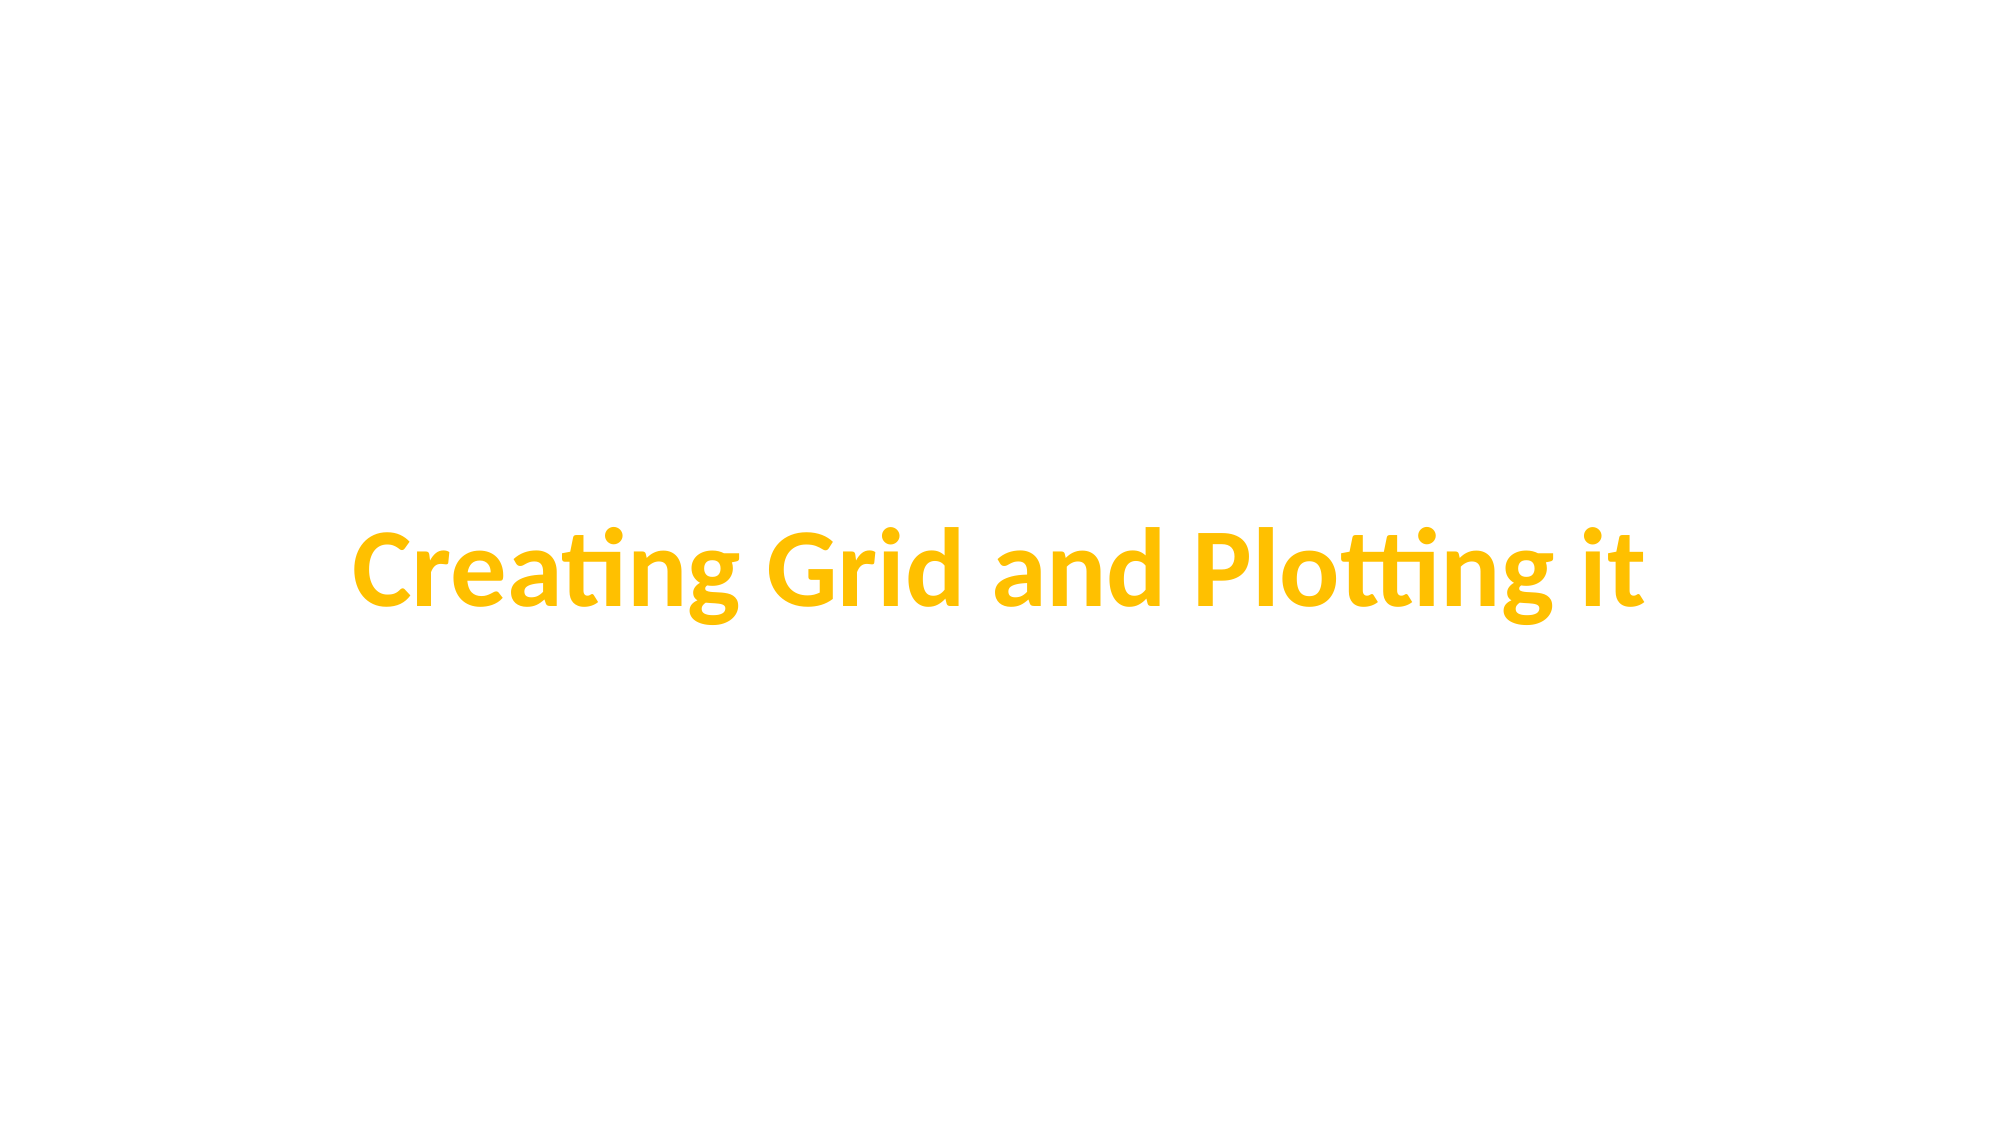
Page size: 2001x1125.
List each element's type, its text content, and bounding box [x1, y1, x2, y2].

text_box Creating Grid and Plotting it [337, 486, 1663, 637]
